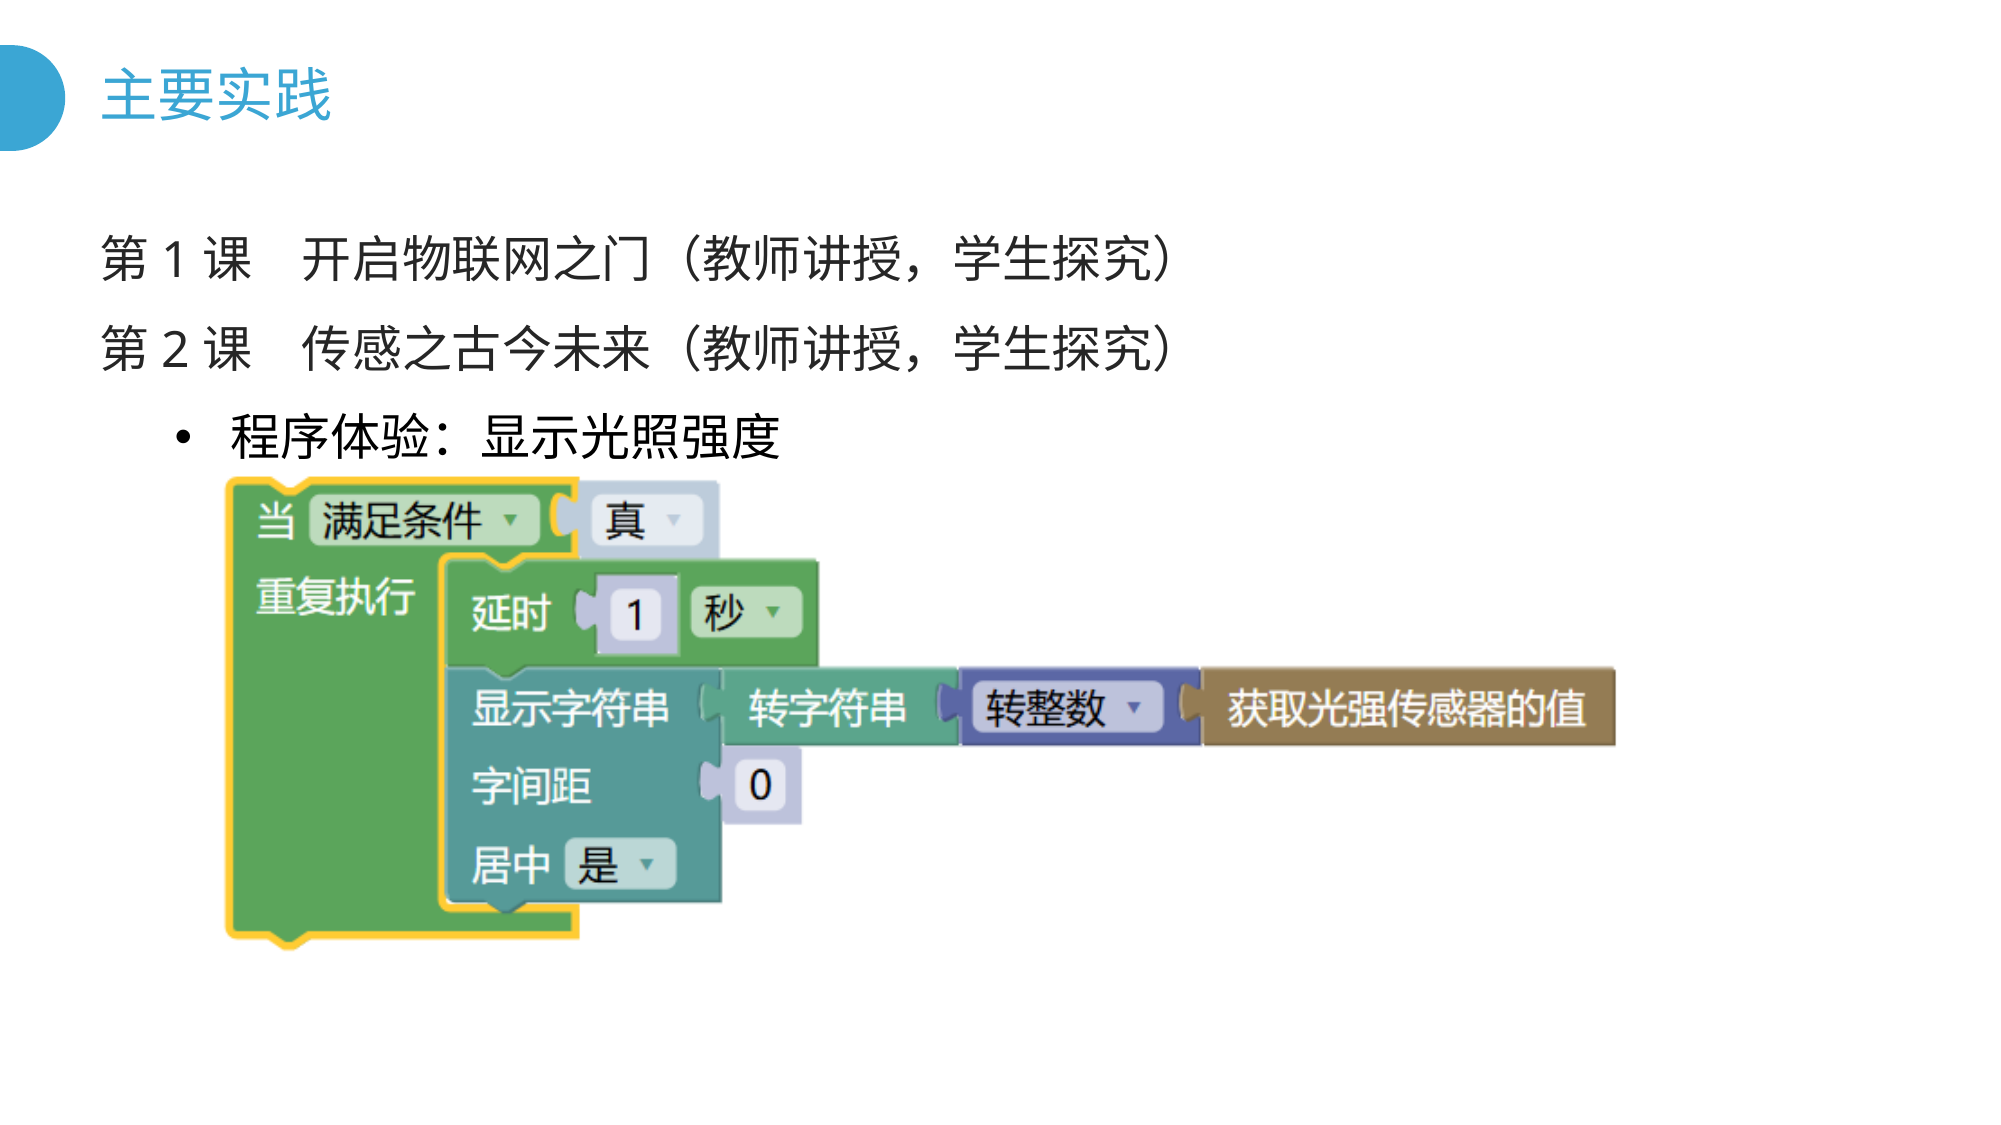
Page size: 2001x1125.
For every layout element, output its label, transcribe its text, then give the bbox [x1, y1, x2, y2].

list 第1课 开启物联网之门（教师讲授，学生探究） 第2课 传感之古今未来（教师讲授，学生探究） 程序体验：显示光照强度 [84, 201, 1901, 964]
title 主要实践 [84, 45, 1901, 151]
picture [201, 459, 1654, 964]
